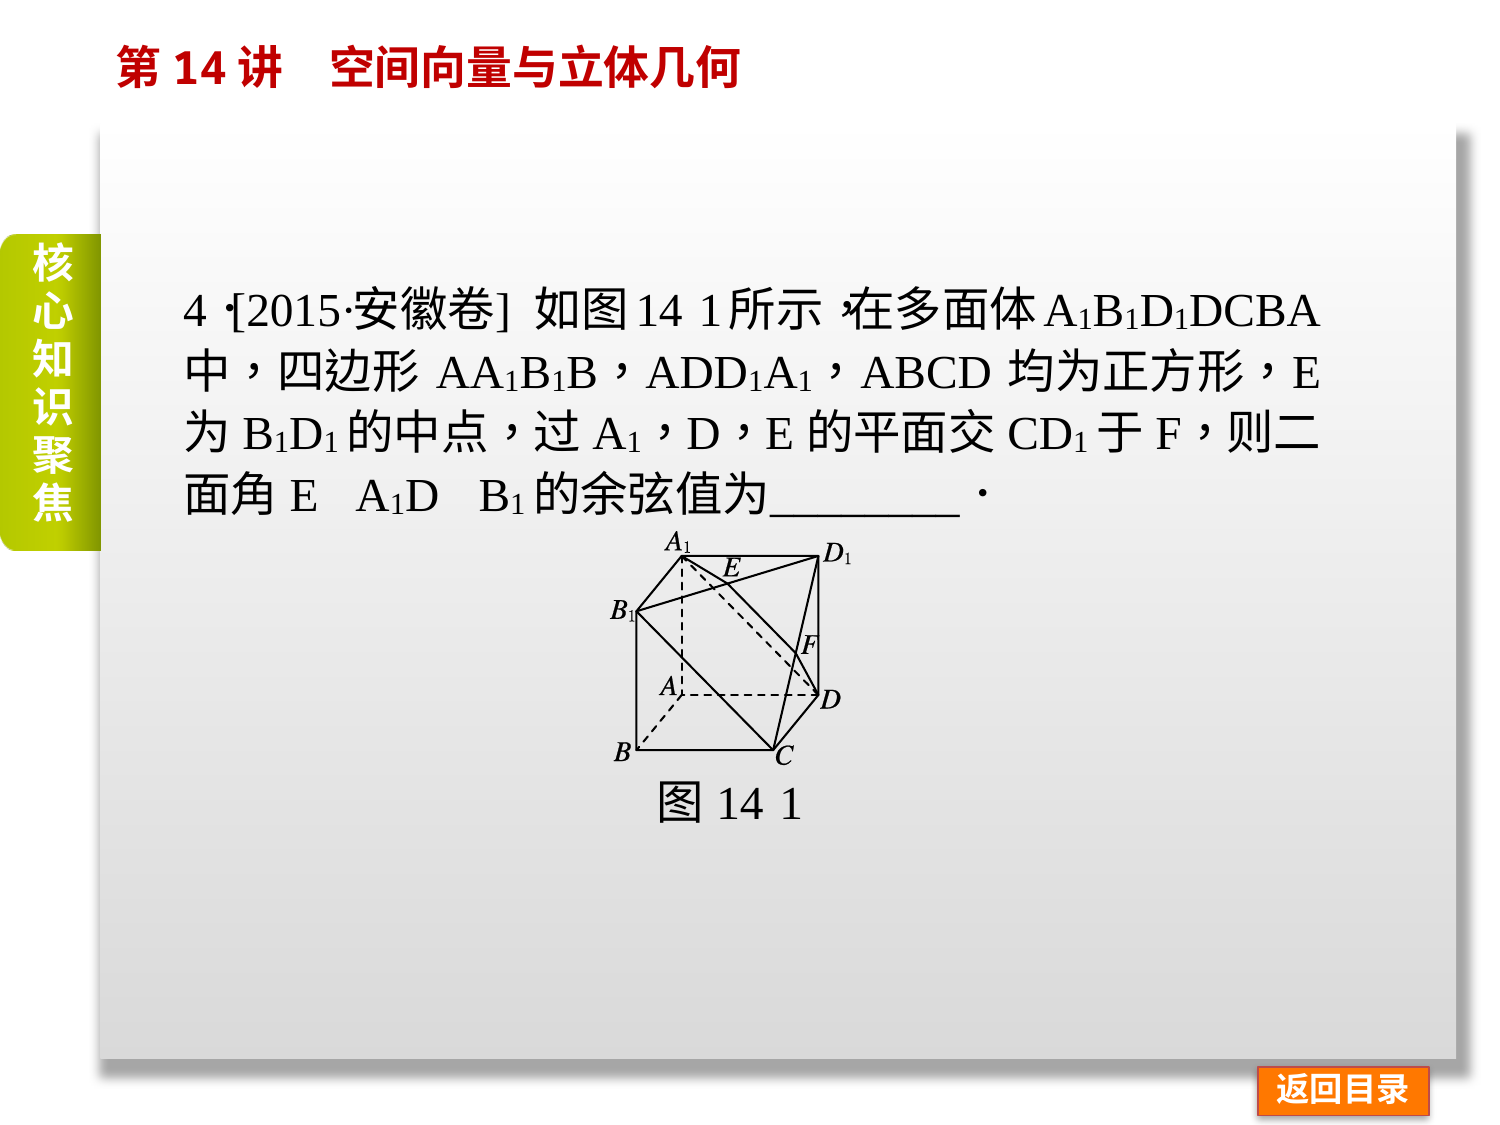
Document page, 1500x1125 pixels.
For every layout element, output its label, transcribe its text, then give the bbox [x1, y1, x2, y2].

picture [0, 233, 101, 551]
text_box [182, 278, 1322, 864]
text_box 返回目录 [1257, 1066, 1430, 1116]
title 第14讲 空间向量与立体几何 [100, 27, 1199, 106]
